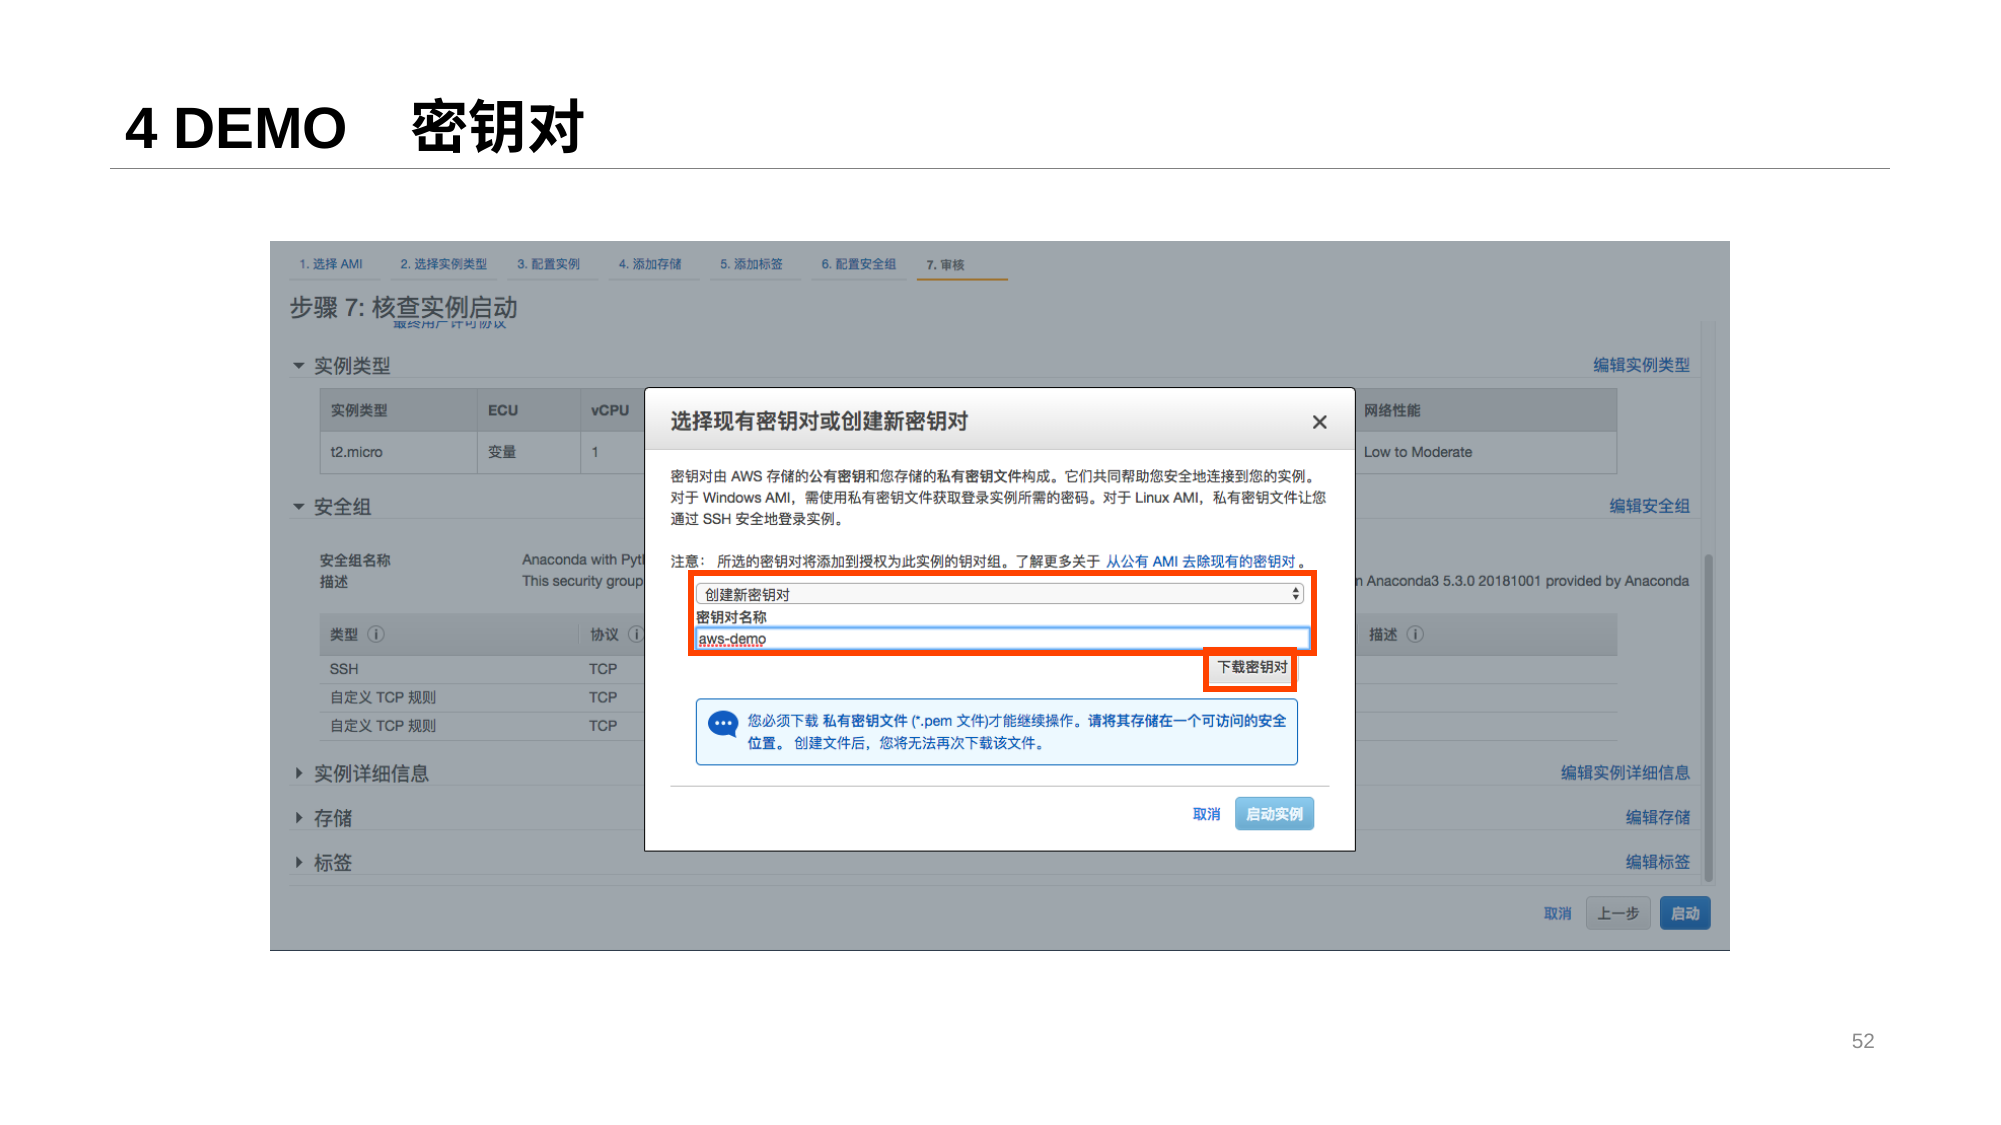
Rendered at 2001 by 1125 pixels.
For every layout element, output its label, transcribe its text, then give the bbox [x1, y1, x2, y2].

picture [270, 241, 1730, 951]
title 4 DEMO 密钥对 [109, 0, 1890, 169]
slide_number 52 [1412, 1023, 1890, 1058]
